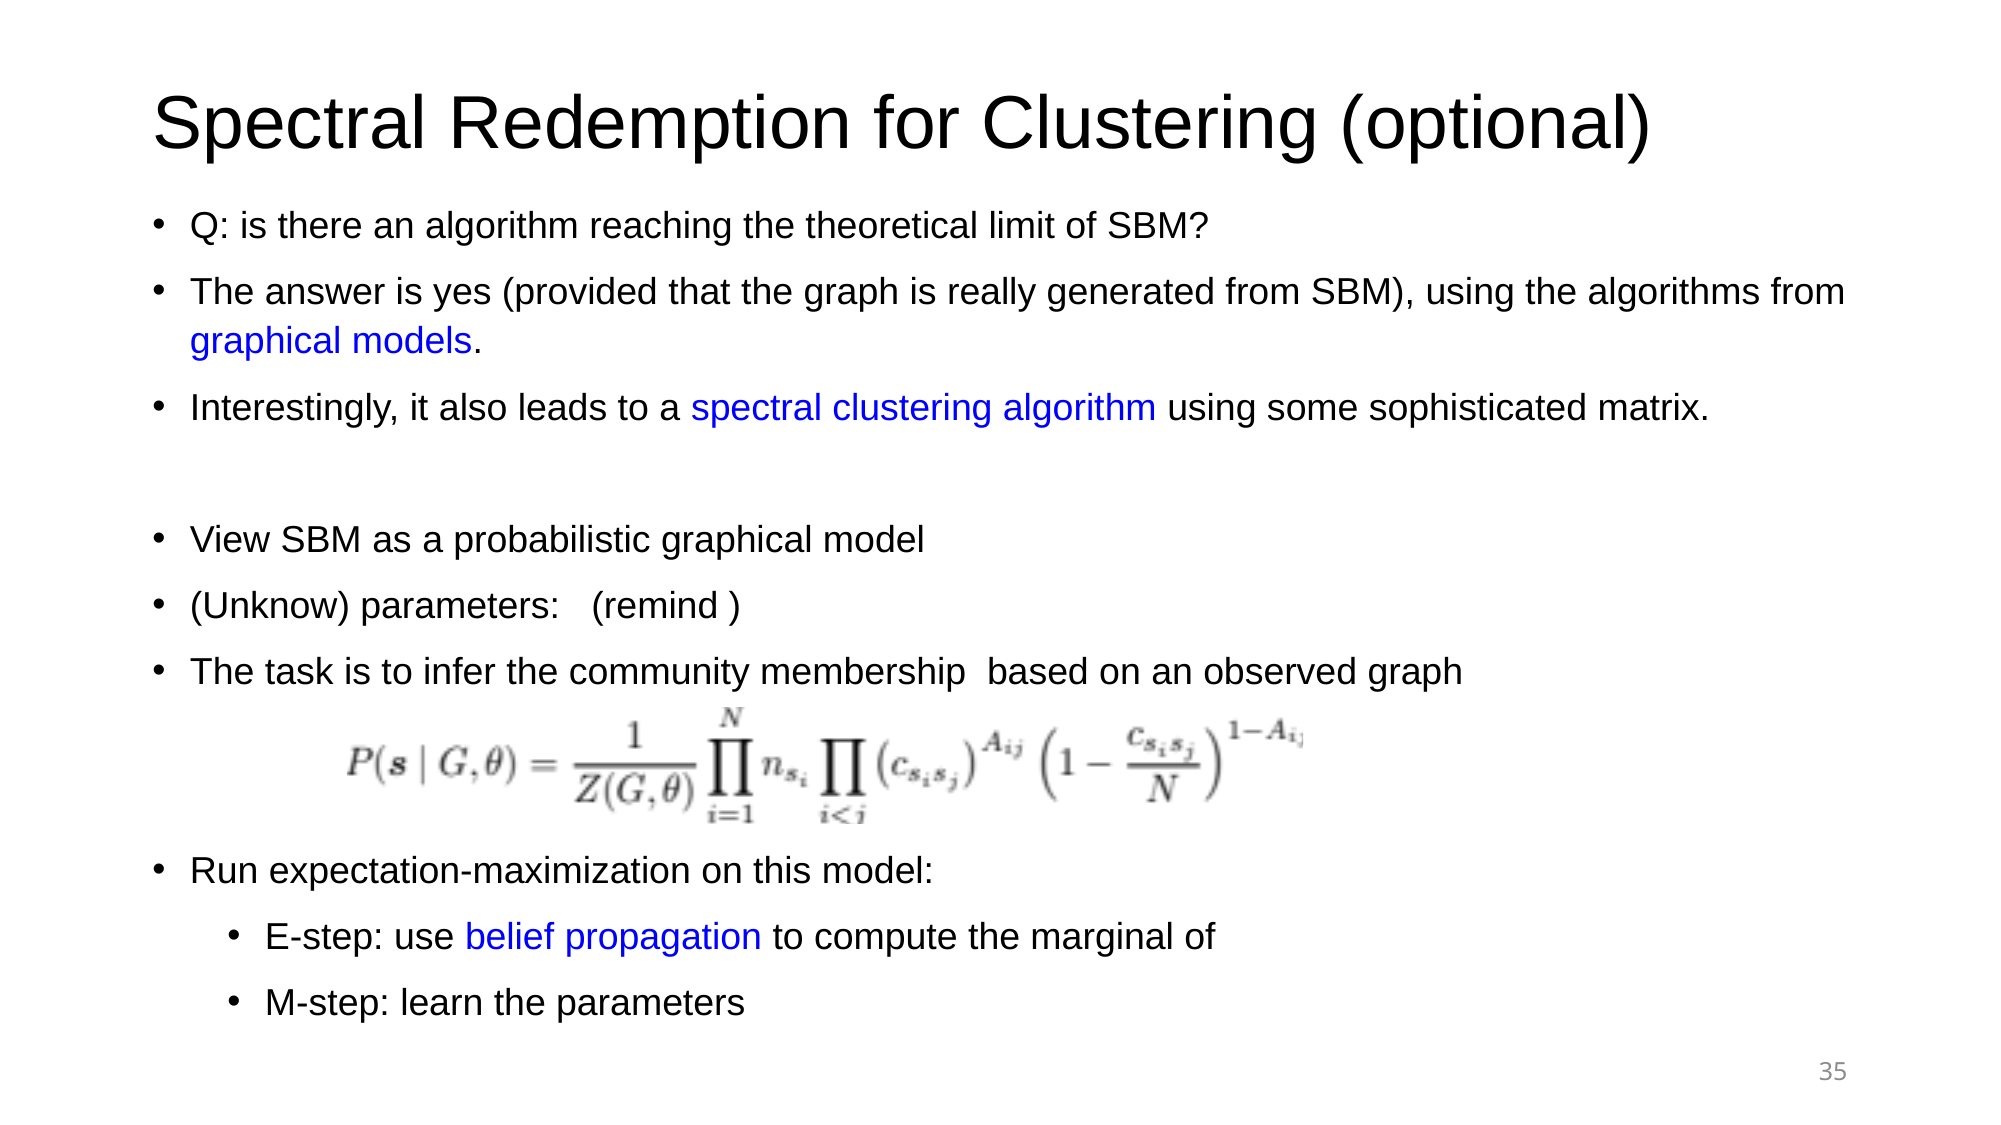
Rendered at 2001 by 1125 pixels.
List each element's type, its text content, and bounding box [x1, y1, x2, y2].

title Spectral Redemption for Clustering (optional) [137, 59, 1863, 189]
slide_number 35 [1412, 1042, 1863, 1103]
picture [346, 707, 1304, 824]
